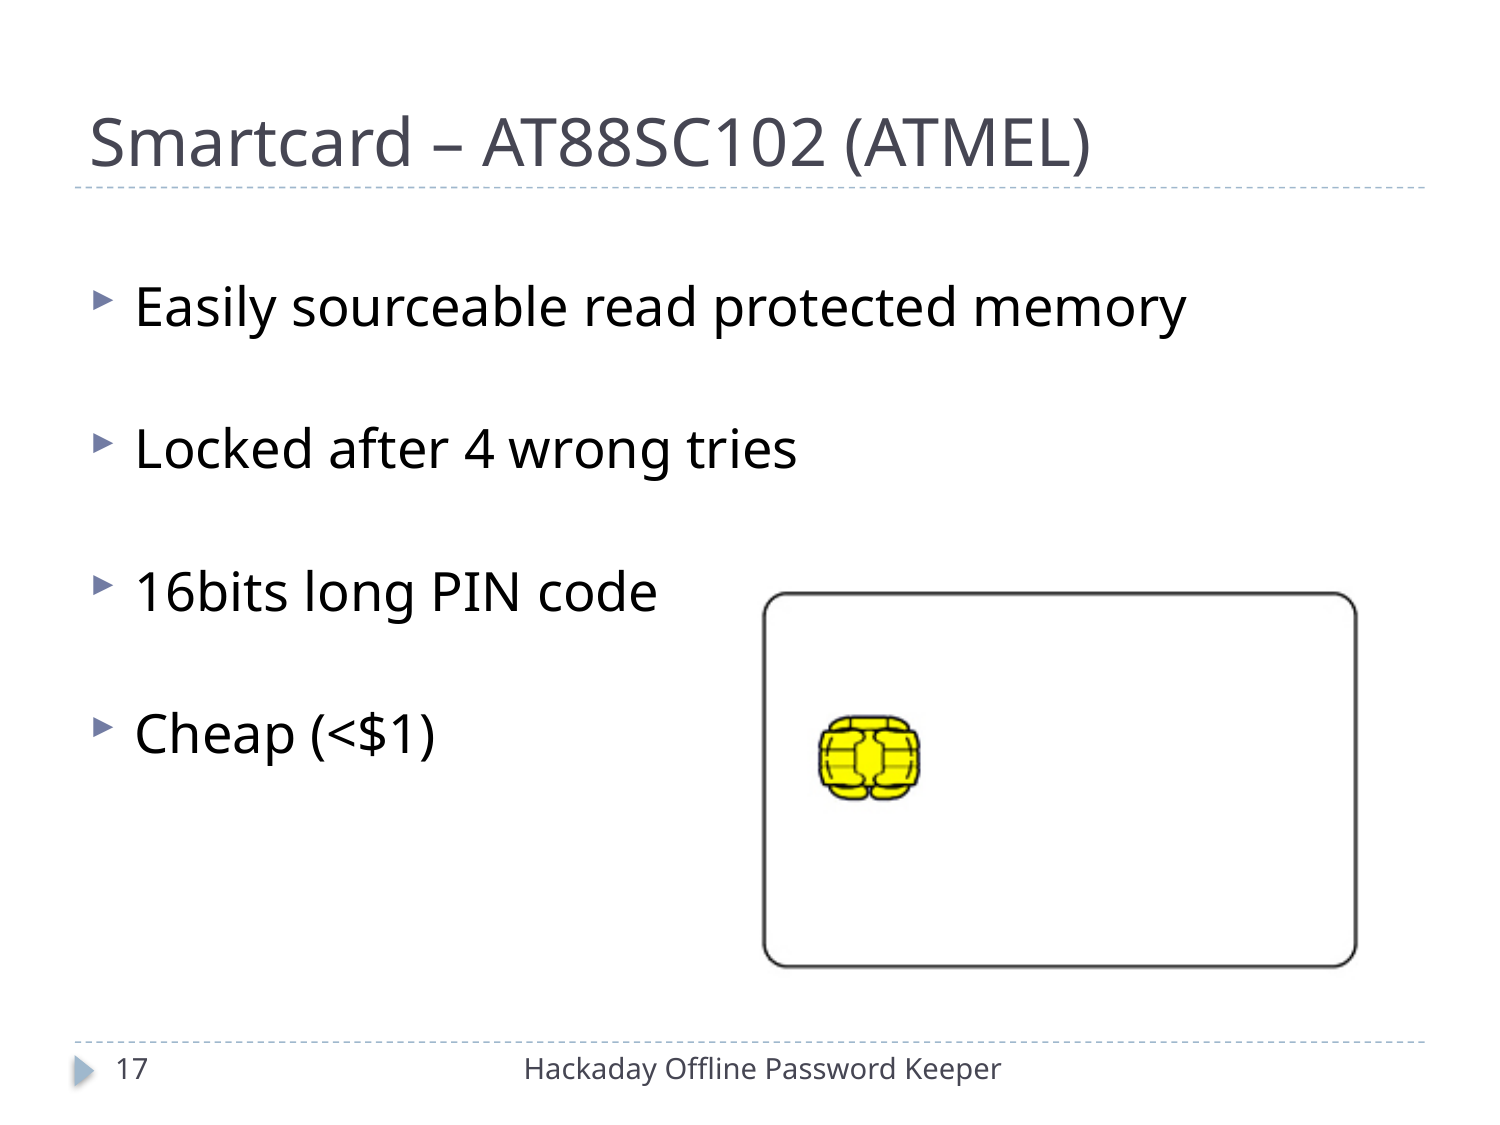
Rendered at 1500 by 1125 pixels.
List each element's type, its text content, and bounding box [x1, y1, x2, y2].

footer Hackaday Offline Password Keeper [475, 1042, 1051, 1103]
picture [749, 585, 1376, 981]
list Easily sourceable read protected memory Locked after 4 wrong tries 16bits long PIN code Cheap (<$1) [75, 200, 1425, 1010]
slide_number 17 [100, 1042, 426, 1103]
title Smartcard – AT88SC102 (ATMEL) [75, 24, 1425, 188]
